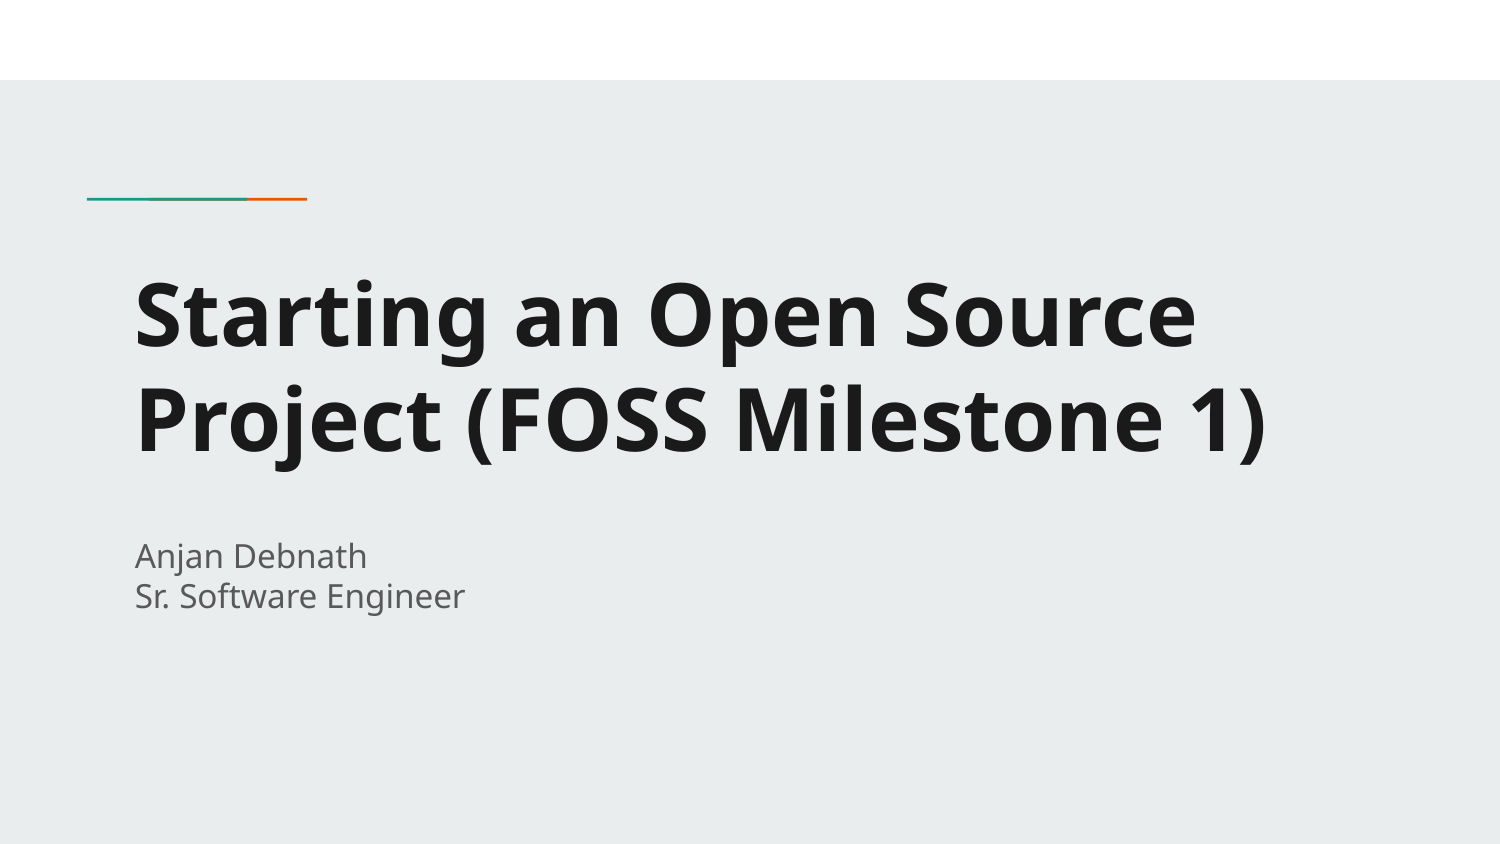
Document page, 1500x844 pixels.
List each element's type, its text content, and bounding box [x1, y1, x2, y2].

title Starting an Open Source Project (FOSS Milestone 1) [119, 216, 1381, 490]
subtitle Anjan Debnath Sr. Software Engineer [119, 520, 1381, 610]
